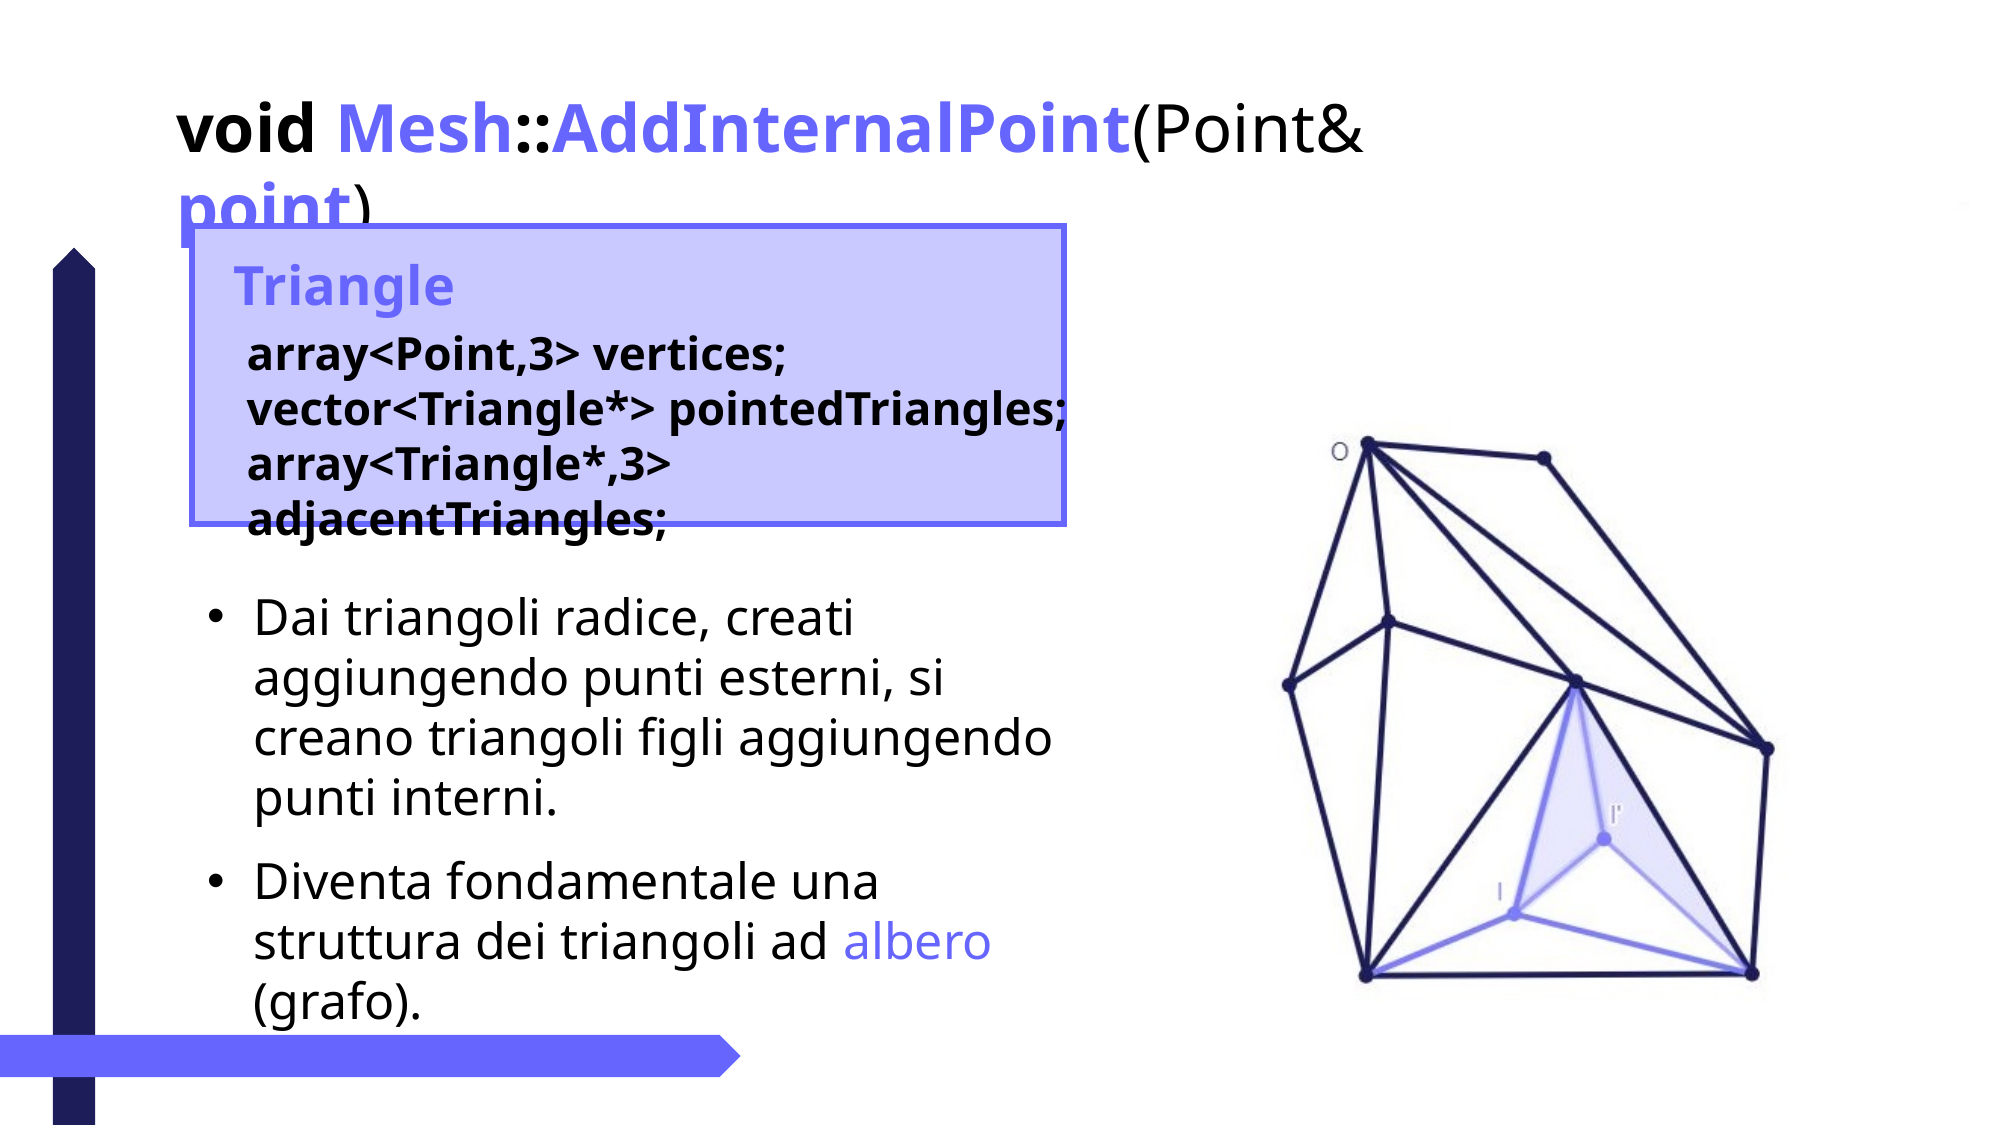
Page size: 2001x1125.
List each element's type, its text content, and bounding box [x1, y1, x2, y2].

text_box Dai triangoli radice, creati aggiungendo punti esterni, si creano triangoli figli aggiungendo punti interni. Diventa fondamentale una struttura dei triangoli ad albero (grafo). [192, 577, 989, 1038]
text_box [191, 225, 989, 525]
text_box [51, 1079, 97, 1125]
picture [989, 202, 1970, 1125]
text_box array<Point,3> vertices; vector<Triangle*> pointedTriangles; array<Triangle*,3> adjacentTriangles; [231, 317, 989, 552]
text_box void Mesh::AddInternalPoint(Point& point) [161, 78, 1437, 254]
text_box [51, 246, 97, 1033]
text_box Triangle [219, 244, 707, 324]
text_box [0, 1033, 743, 1079]
